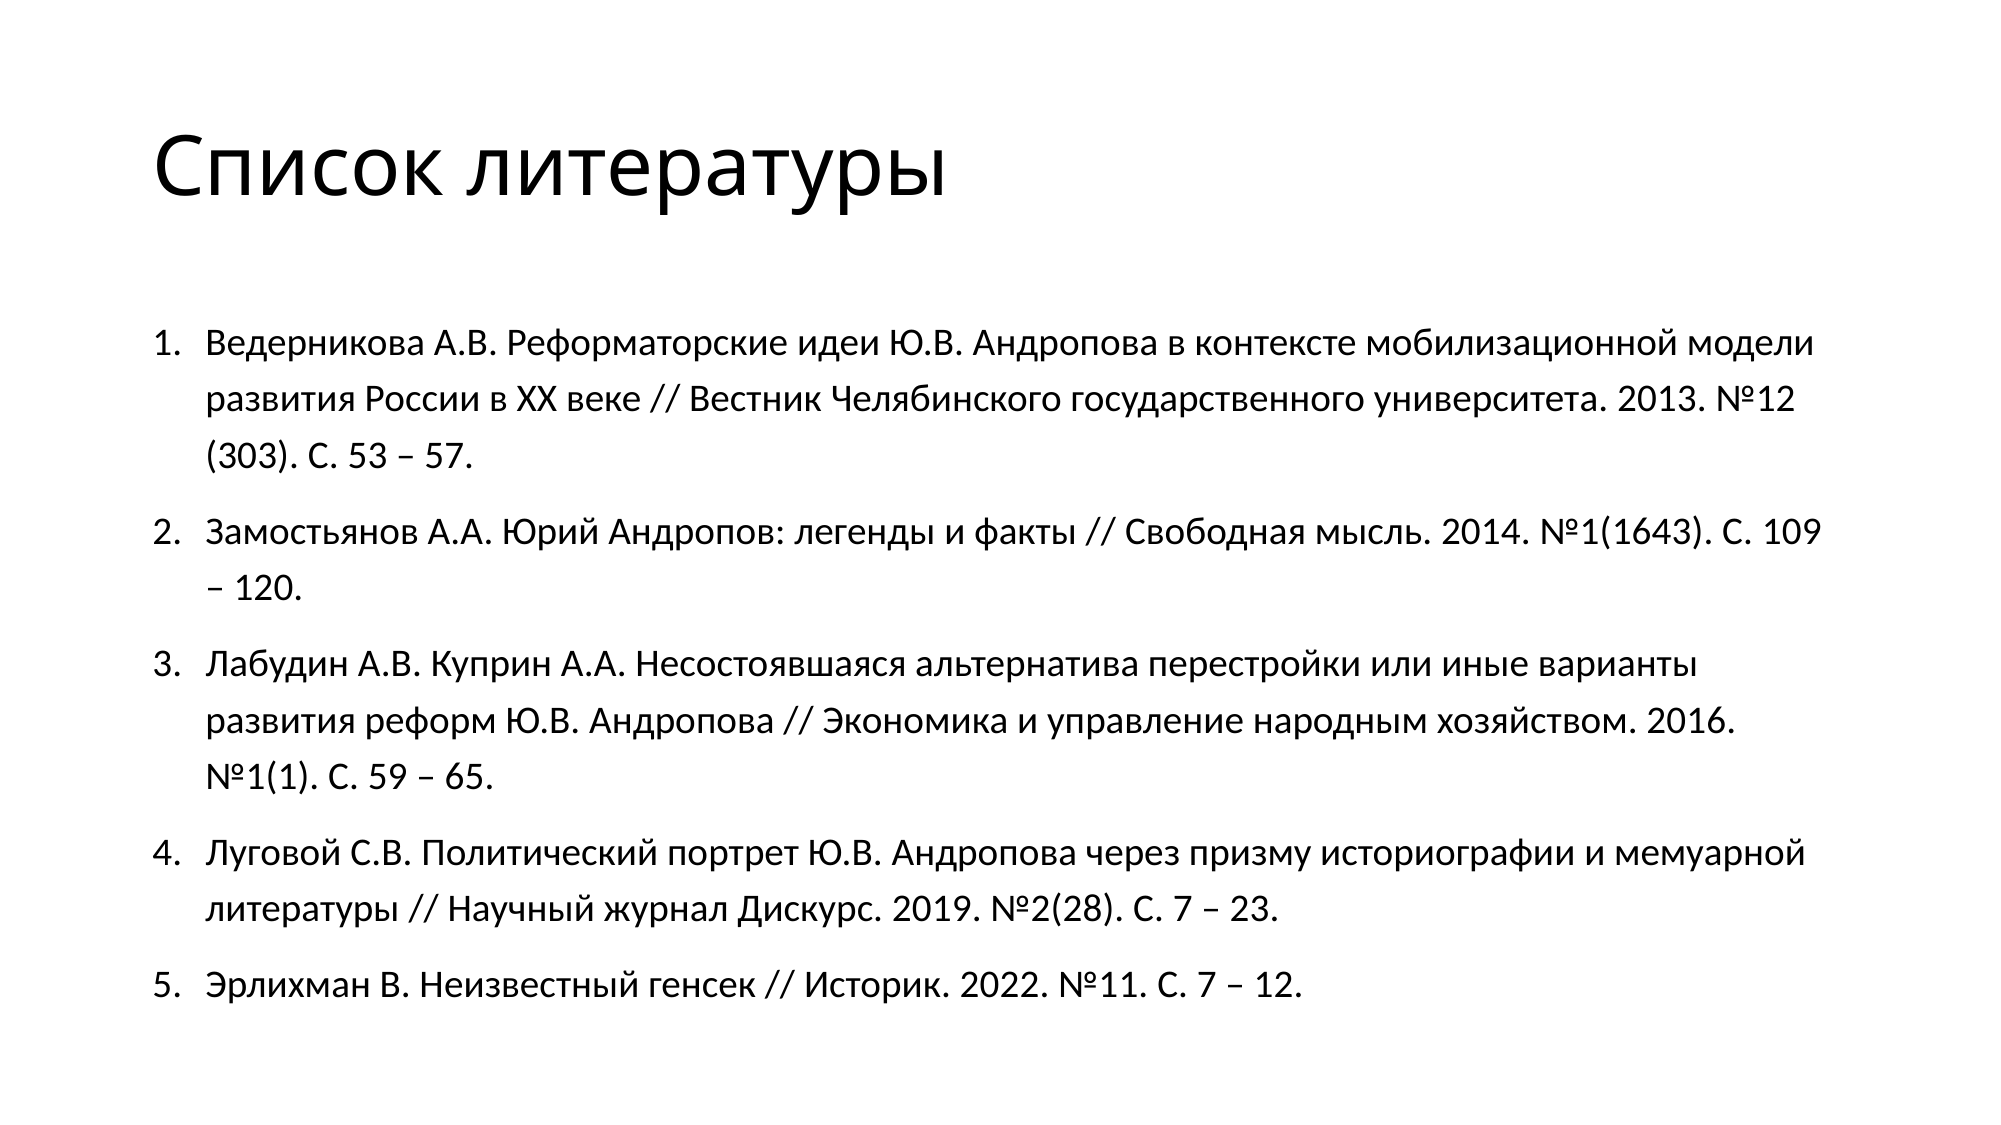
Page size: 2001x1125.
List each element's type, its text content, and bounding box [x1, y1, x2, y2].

list Ведерникова А.В. Реформаторские идеи Ю.В. Андропова в контексте мобилизационной модели развития России в ХХ веке // Вестник Челябинского государственного университета. 2013. №12 (303). С. 53 – 57. Замостьянов А.А. Юрий Андропов: легенды и факты // Свободная мысль. 2014. №1(1643). С. 109 – 120. Лабудин А.В. Куприн А.А. Несостоявшаяся альтернатива перестройки или иные варианты развития реформ Ю.В. Андропова // Экономика и управление народным хозяйством. 2016. №1(1). С. 59 – 65. Луговой С.В. Политический портрет Ю.В. Андропова через призму историографии и мемуарной литературы // Научный журнал Дискурс. 2019. №2(28). С. 7 – 23. Эрлихман В. Неизвестный генсек // Историк. 2022. №11. С. 7 – 12. [137, 299, 1863, 1014]
title Список литературы [137, 59, 1863, 278]
